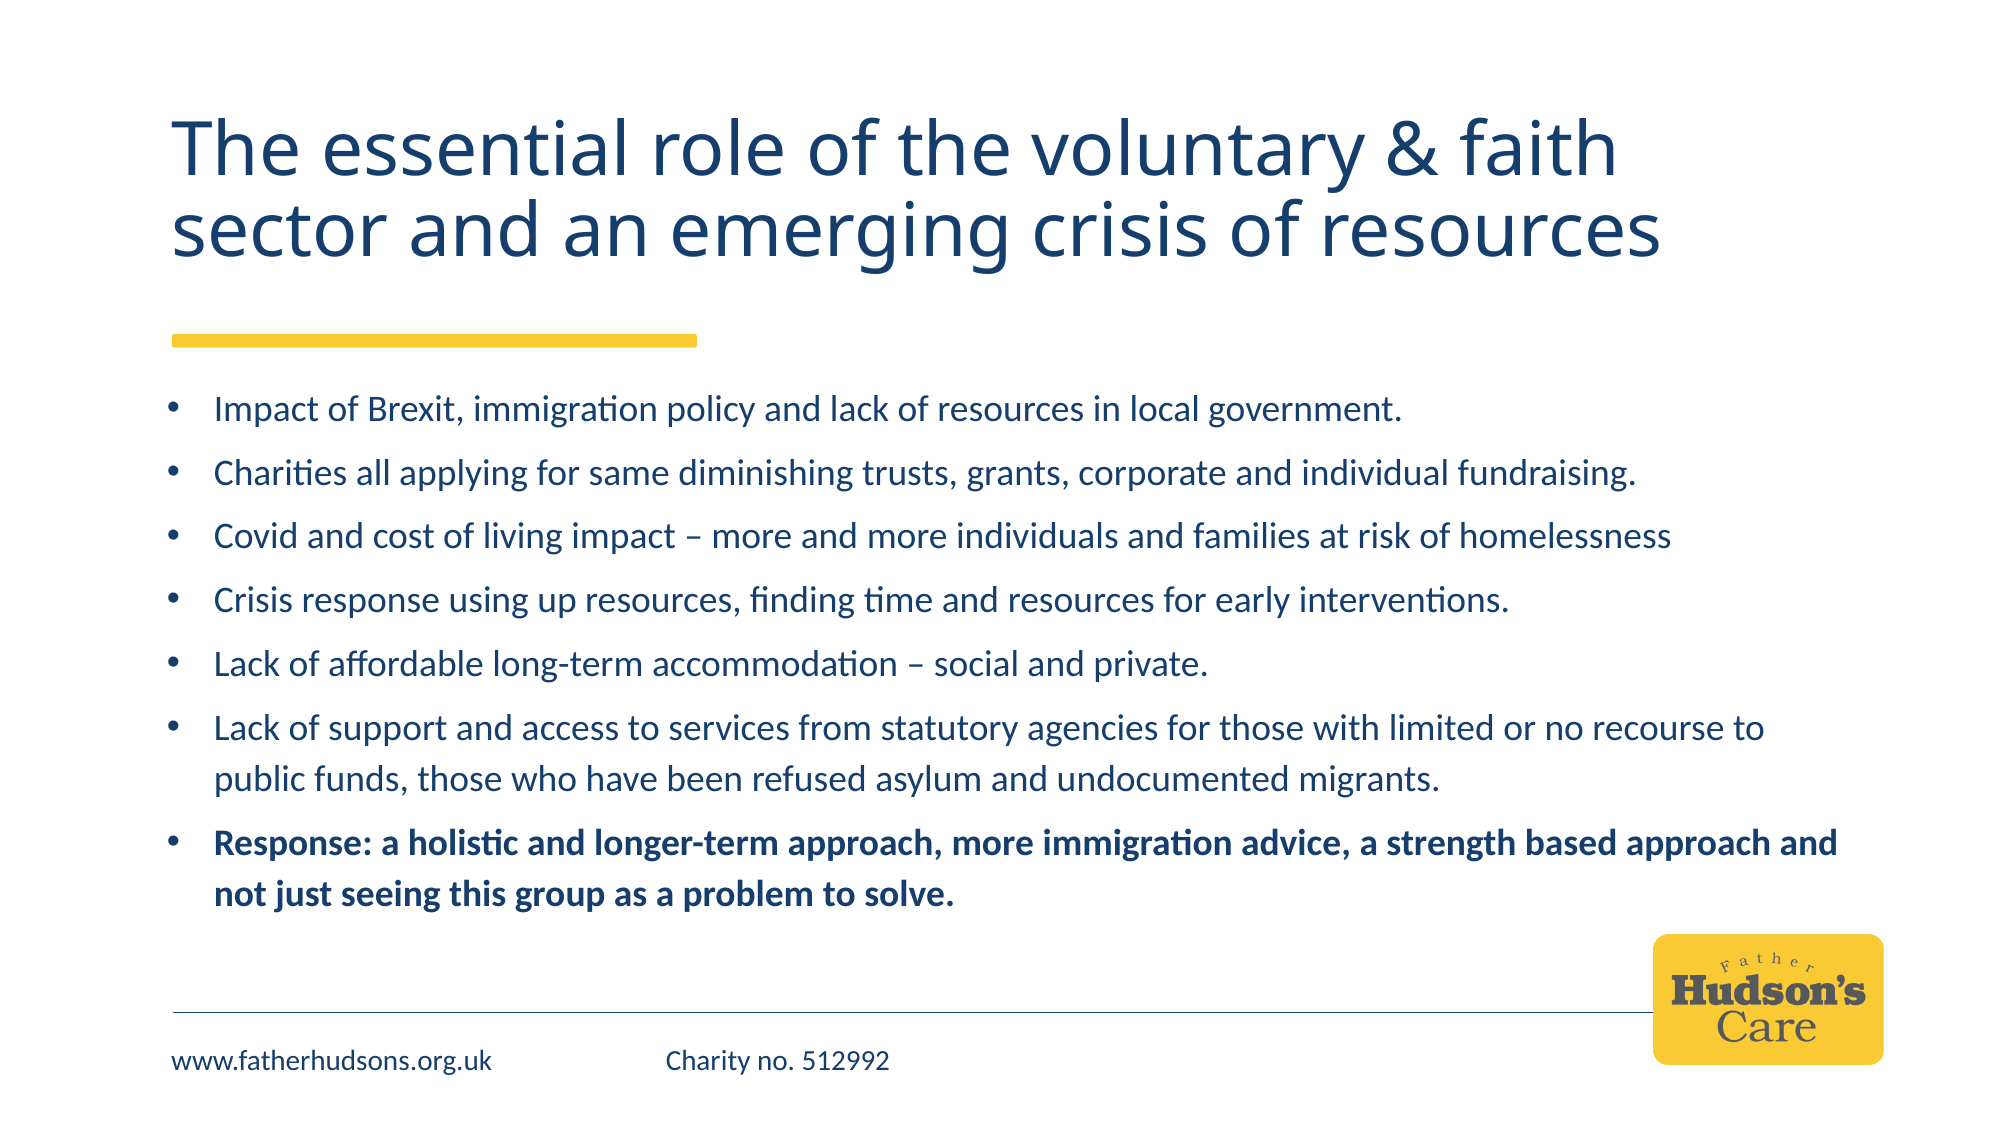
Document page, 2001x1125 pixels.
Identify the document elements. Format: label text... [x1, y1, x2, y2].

text_box www.fatherhudsons.org.uk [156, 1033, 621, 1084]
picture [1653, 934, 1884, 1065]
text_box [171, 333, 697, 348]
text_box Charity no. 512992 [651, 1033, 1116, 1084]
text_box Impact of Brexit, immigration policy and lack of resources in local government. Charities all applying for same diminishing trusts, grants, corporate and individual fundraising. Covid and cost of living impact – more and more individuals and families at risk of homelessness Crisis response using up resources, finding time and resources for early interventions. Lack of affordable long-term accommodation – social and private. Lack of support and access to services from statutory agencies for those with limited or no recourse to public funds, those who have been refused asylum and undocumented migrants. Response: a holistic and longer-term approach, more immigration advice, a strength based approach and not just seeing this group as a problem to solve. [152, 370, 1860, 986]
title The essential role of the voluntary & faith sector and an emerging crisis of resources [156, 103, 1864, 301]
